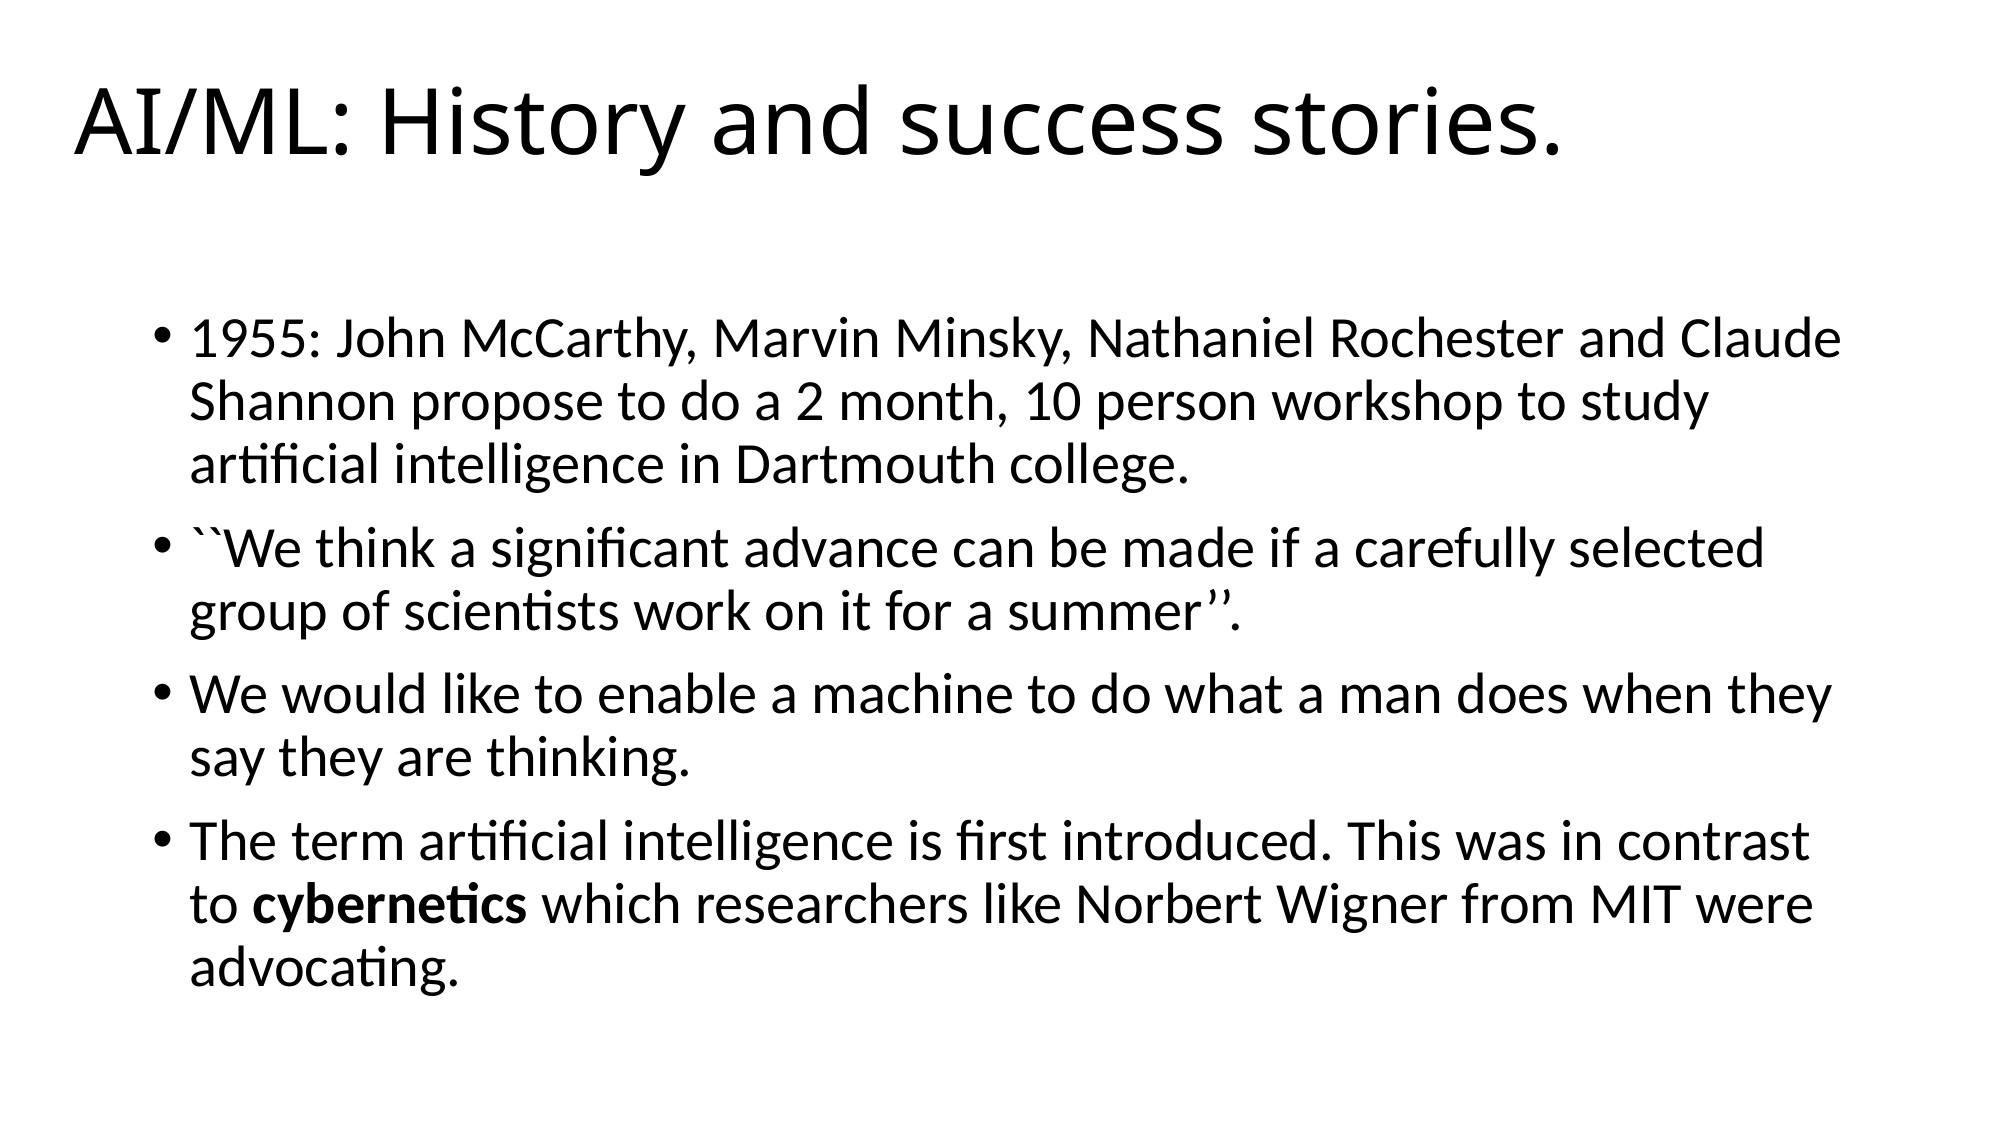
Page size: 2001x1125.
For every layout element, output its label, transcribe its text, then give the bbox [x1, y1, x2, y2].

title AI/ML: History and success stories. [59, 16, 1785, 234]
list 1955: John McCarthy, Marvin Minsky, Nathaniel Rochester and Claude Shannon propose to do a 2 month, 10 person workshop to study artificial intelligence in Dartmouth college. ``We think a significant advance can be made if a carefully selected group of scientists work on it for a summer’’. We would like to enable a machine to do what a man does when they say they are thinking. The term artificial intelligence is first introduced. This was in contrast to cybernetics which researchers like Norbert Wigner from MIT were advocating. [137, 299, 1863, 1014]
